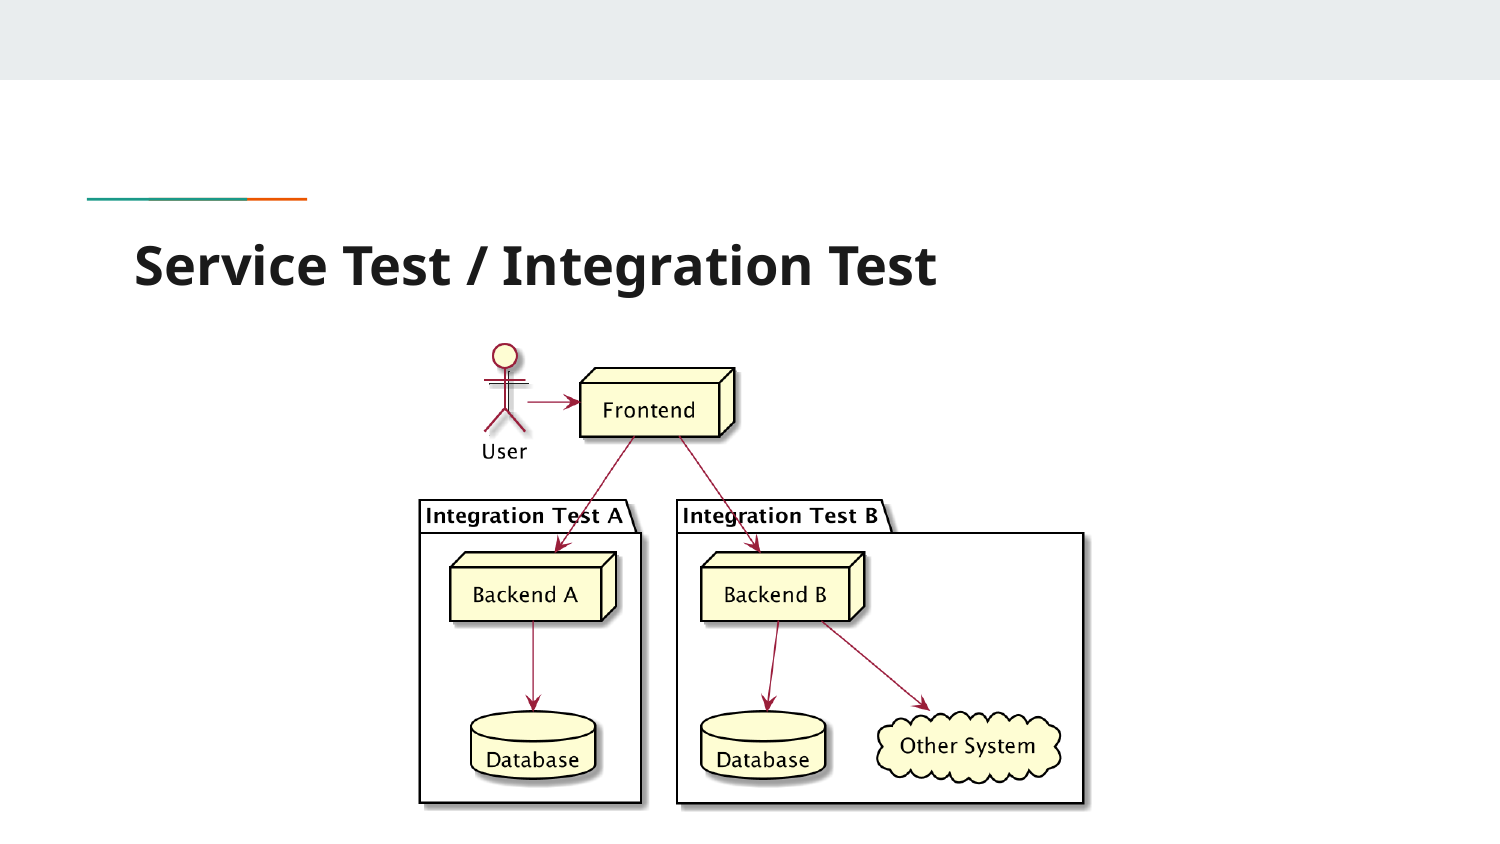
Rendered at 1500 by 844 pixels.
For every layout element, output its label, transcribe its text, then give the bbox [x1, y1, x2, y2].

title Service Test / Integration Test [119, 216, 1381, 305]
picture [386, 328, 1114, 819]
